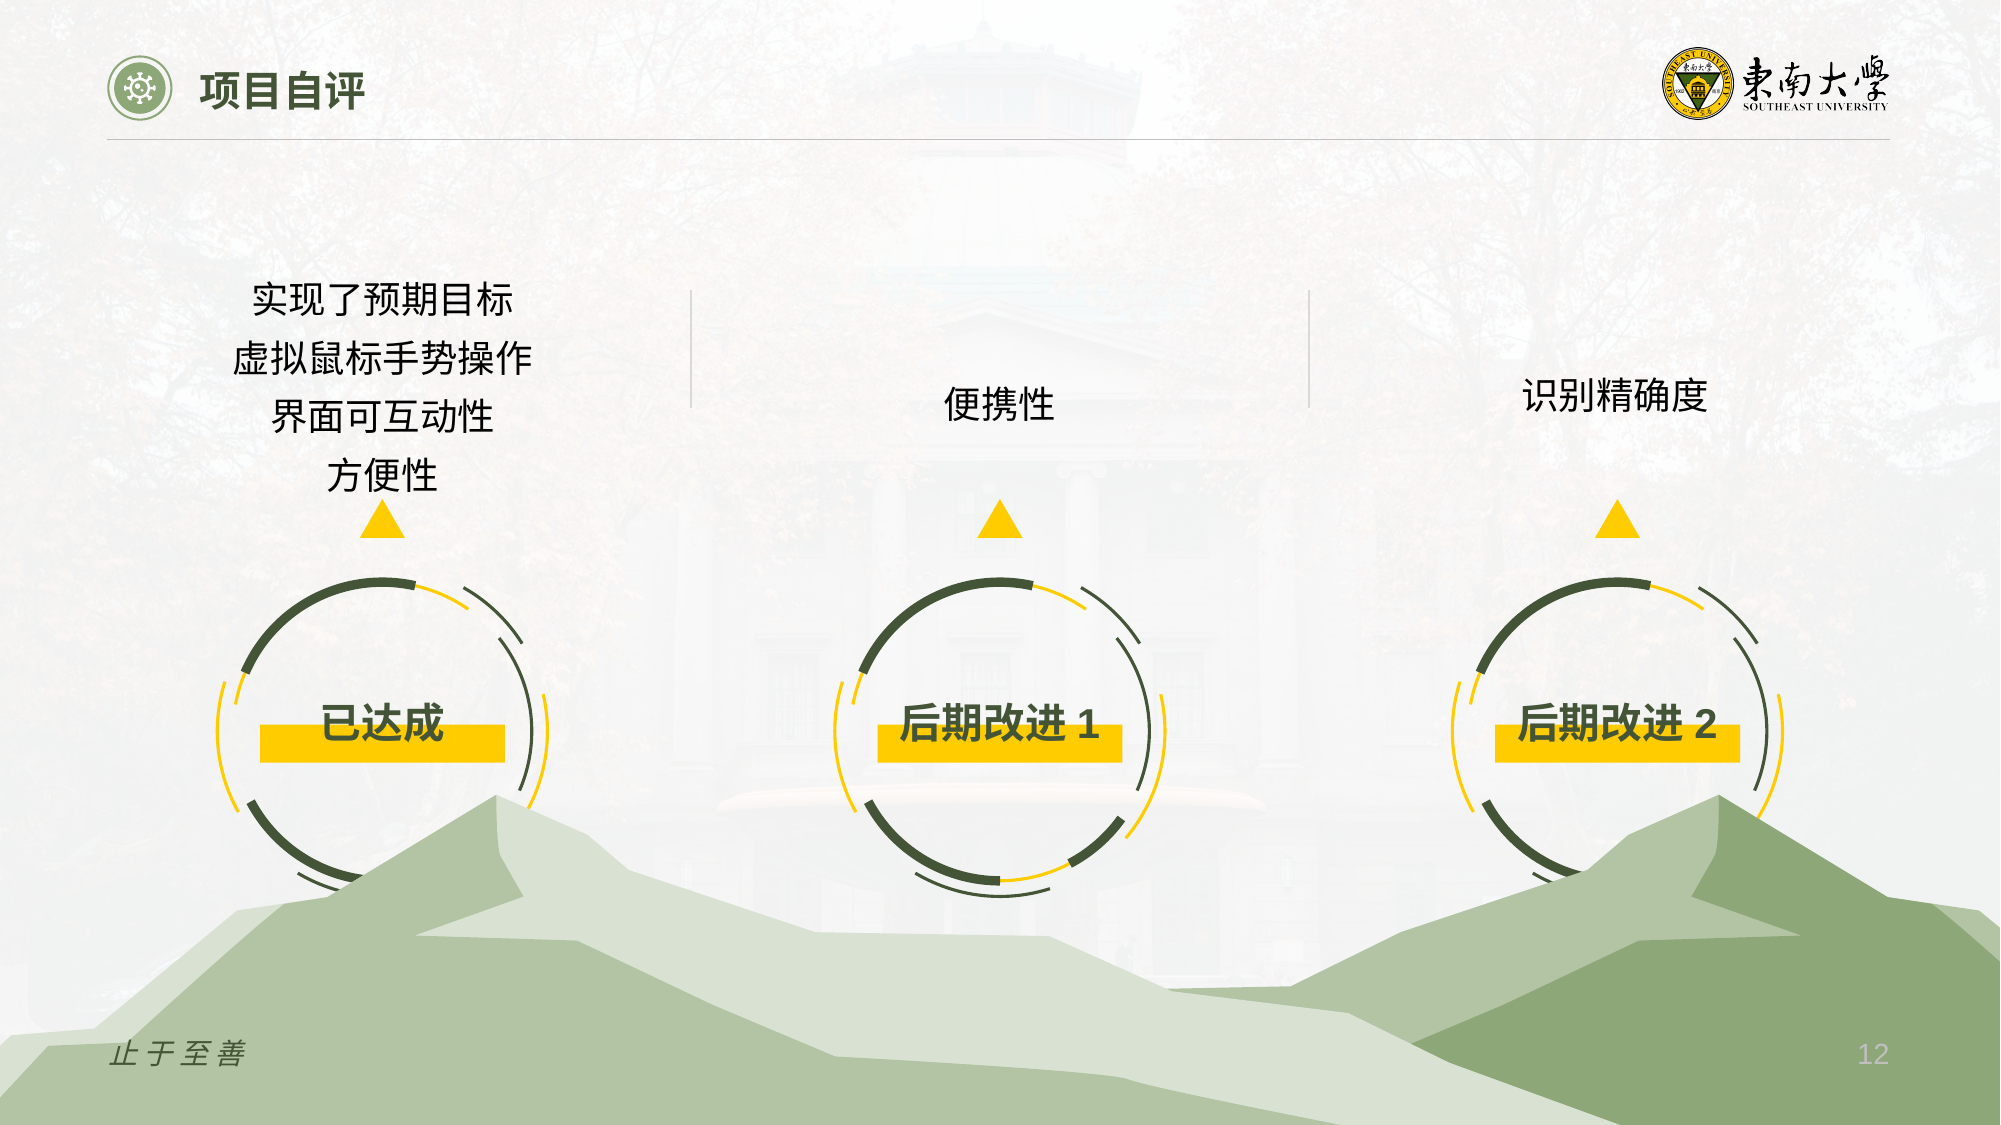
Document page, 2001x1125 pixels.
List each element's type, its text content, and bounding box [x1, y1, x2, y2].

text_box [0, 794, 2000, 1125]
text_box 便携性 [725, 360, 1275, 434]
text_box 识别精确度 [1340, 351, 1890, 425]
text_box [1594, 497, 1641, 539]
text_box [976, 497, 1024, 539]
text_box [217, 566, 548, 794]
list 项目自评 [199, 56, 1663, 123]
text_box 实现了预期目标 虚拟鼠标手势操作 界面可互动性 方便性 [108, 255, 657, 505]
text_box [834, 566, 1165, 794]
text_box [358, 497, 406, 539]
picture [1662, 47, 1889, 120]
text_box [1452, 566, 1783, 794]
